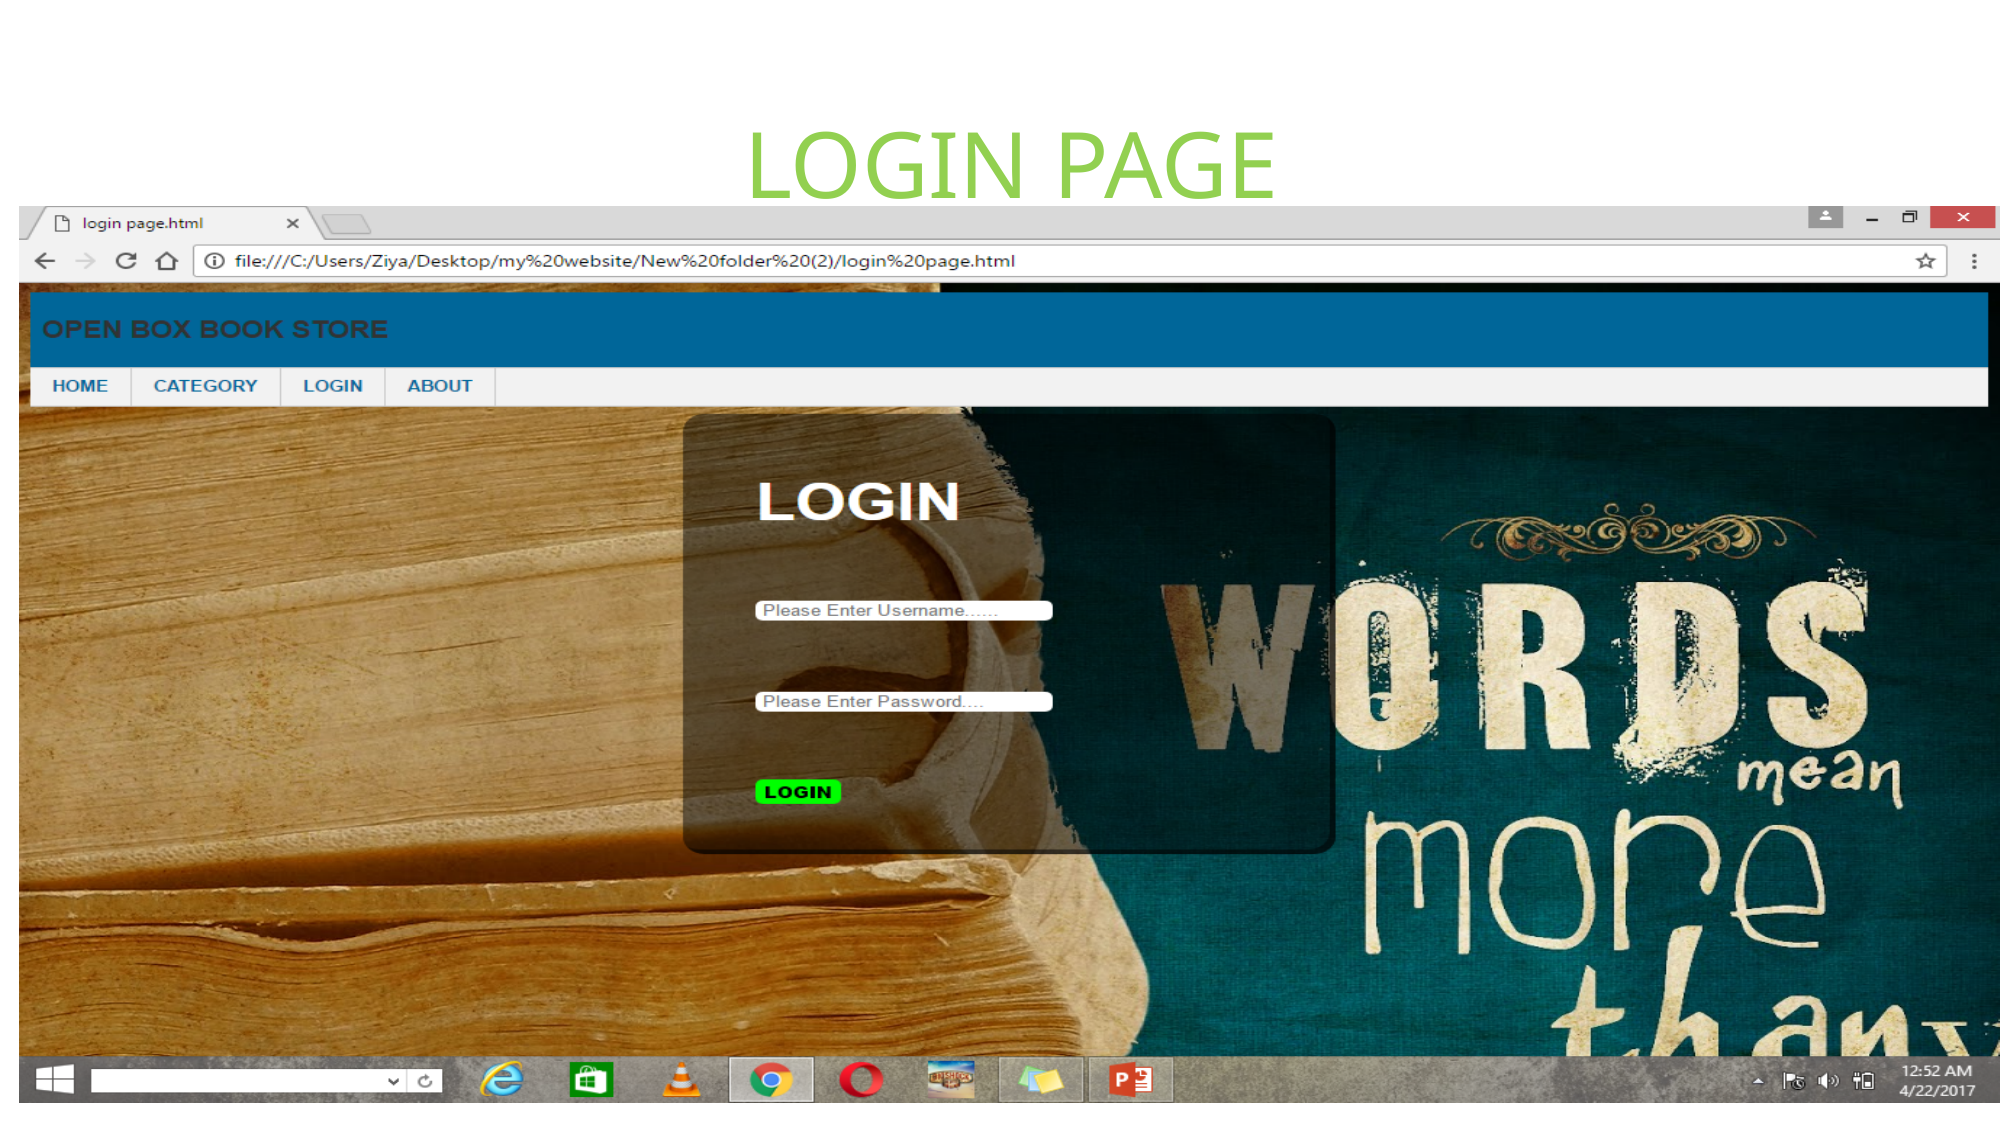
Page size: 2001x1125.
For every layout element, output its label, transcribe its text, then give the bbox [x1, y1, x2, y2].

picture [18, 206, 2000, 1103]
text_box LOGIN PAGE [137, 59, 1863, 203]
